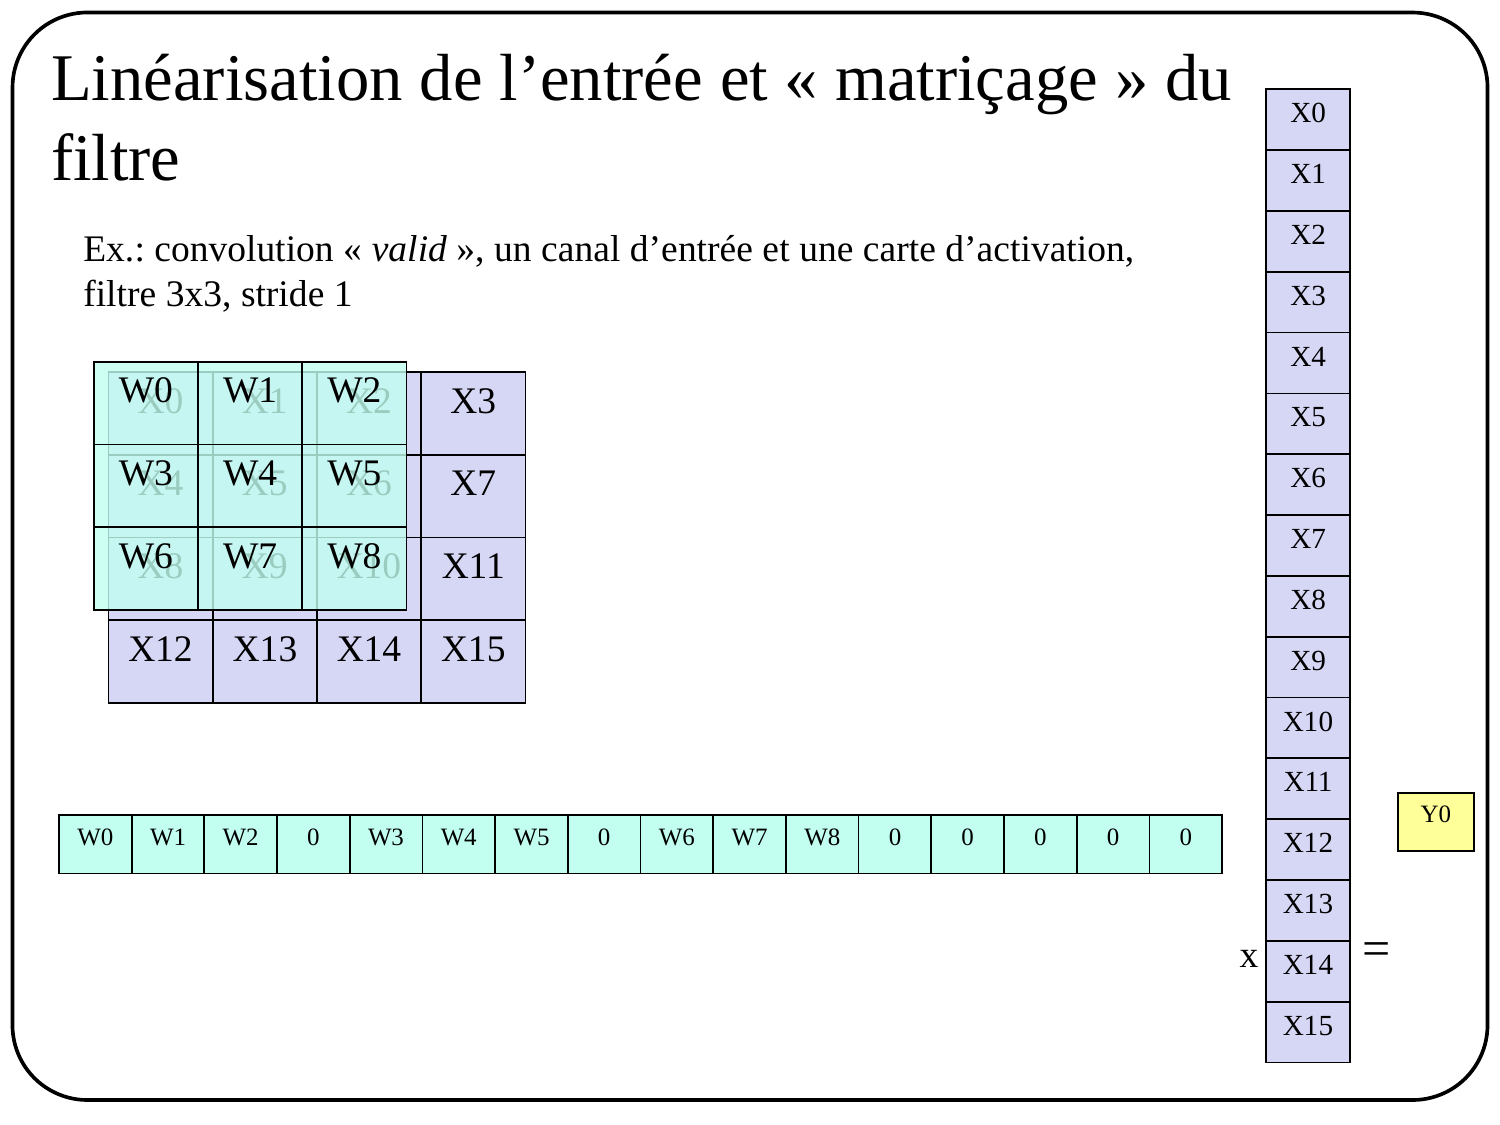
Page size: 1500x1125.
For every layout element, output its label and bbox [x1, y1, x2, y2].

table_cell [1267, 638, 1349, 697]
table_cell [199, 445, 301, 526]
table_header [714, 816, 785, 873]
table_header [641, 816, 712, 873]
title [35, 59, 1255, 248]
table_cell [422, 456, 525, 537]
table_cell [318, 538, 420, 619]
table_header [1078, 816, 1149, 873]
table_header [932, 816, 1003, 873]
table_header [205, 816, 276, 873]
table_cell [303, 528, 406, 609]
table_header [60, 816, 131, 873]
table_cell [1267, 455, 1349, 514]
table_cell [1267, 394, 1349, 453]
table_cell [1267, 881, 1349, 940]
table_header [496, 816, 567, 873]
table_cell [1267, 212, 1349, 271]
table_cell [1267, 1003, 1349, 1062]
table_header [859, 816, 930, 873]
text_box [68, 216, 1225, 322]
table_cell [318, 621, 420, 702]
table_header [422, 373, 525, 454]
table_cell [1267, 516, 1349, 575]
table_cell [1267, 273, 1349, 332]
table_cell [199, 528, 301, 609]
text_box [1224, 922, 1274, 982]
table_header [787, 816, 858, 873]
table_header [1005, 816, 1076, 873]
table_cell [407, 456, 420, 537]
table_cell [1267, 151, 1349, 210]
table_header [1150, 816, 1221, 873]
table_header [95, 363, 197, 444]
table_cell [303, 445, 406, 526]
table_cell [1267, 577, 1349, 636]
table_cell [95, 528, 197, 609]
table_cell [95, 445, 197, 526]
table_cell [1267, 759, 1349, 818]
table_cell [1267, 820, 1349, 879]
table_header [199, 363, 301, 444]
table_header [133, 816, 203, 873]
table_cell [214, 621, 316, 702]
table_cell [1267, 333, 1349, 393]
table_header [423, 816, 494, 873]
table_header [569, 816, 640, 873]
table_cell [422, 538, 525, 619]
table_header [1399, 794, 1473, 850]
table_cell [422, 621, 525, 702]
table_cell [1267, 942, 1349, 1001]
table_cell [1267, 698, 1349, 757]
table_header [1267, 90, 1349, 149]
table_header [407, 373, 420, 454]
table_header [351, 816, 422, 873]
table_header [303, 363, 406, 444]
table_cell [109, 611, 212, 619]
table_header [278, 816, 349, 873]
table_cell [214, 611, 316, 619]
text_box [1347, 907, 1406, 983]
table_cell [109, 621, 212, 702]
